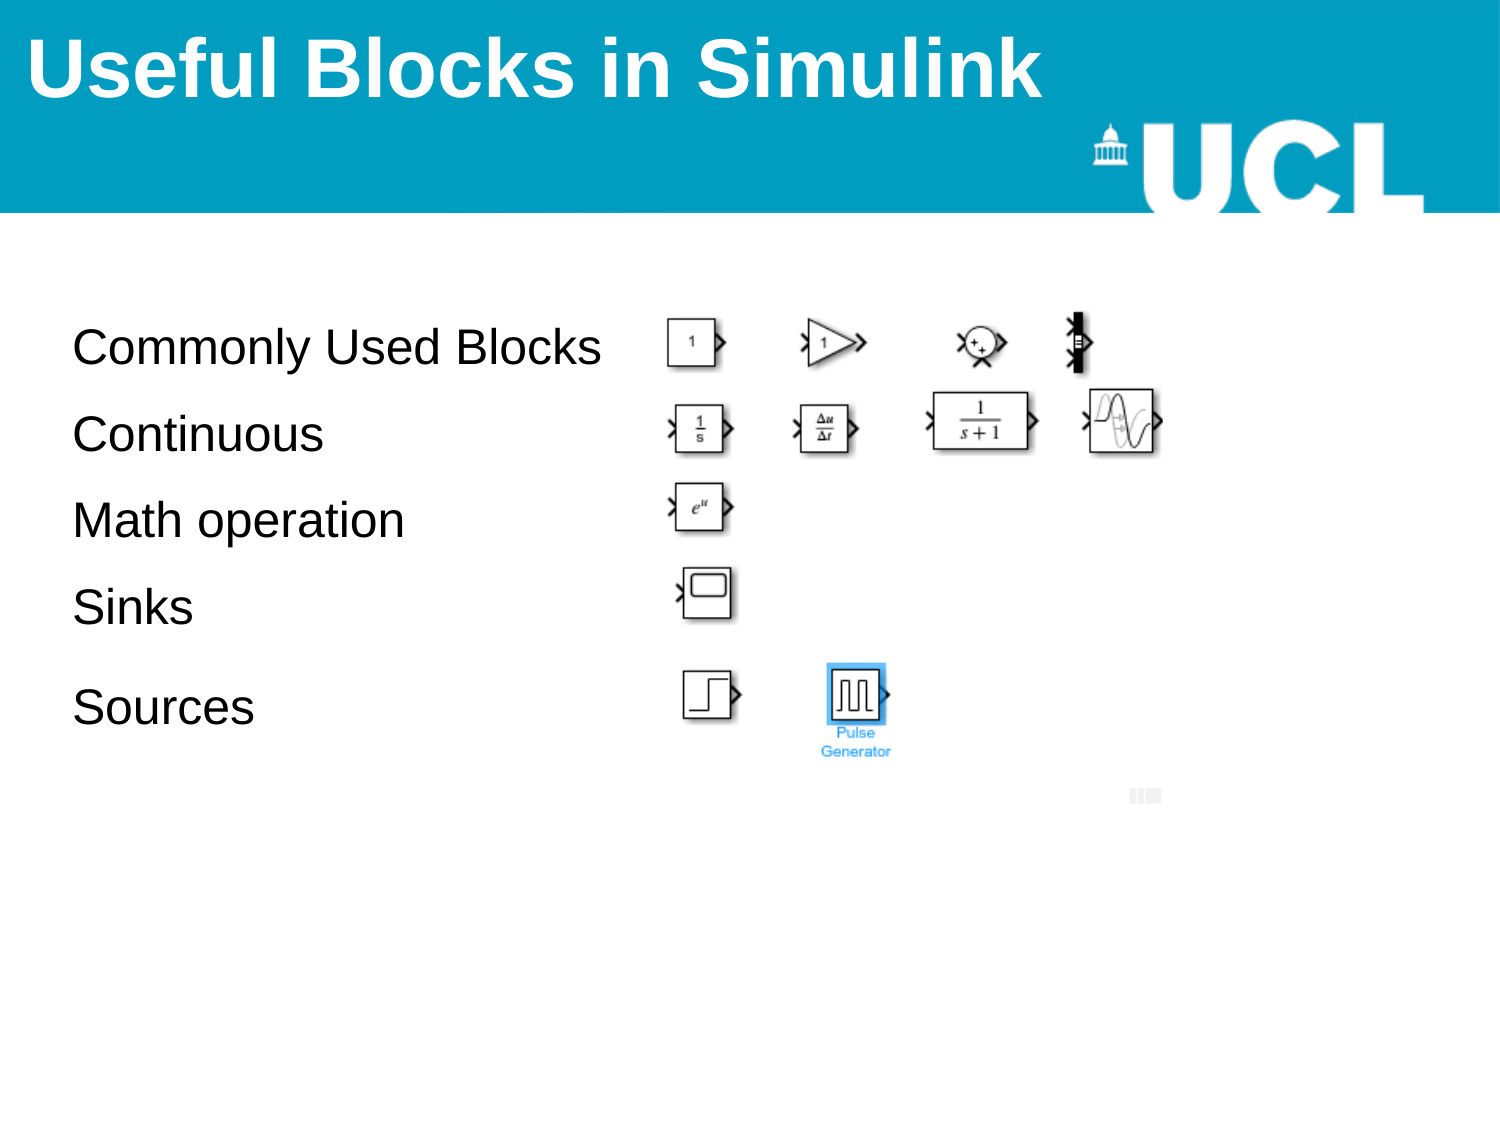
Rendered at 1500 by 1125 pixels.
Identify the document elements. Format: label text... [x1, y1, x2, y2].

text_box Commonly Used Blocks Continuous Math operation Sinks Sources [64, 307, 610, 788]
text_box Useful Blocks in Simulink [19, 6, 1052, 122]
picture [0, 0, 1497, 213]
picture [612, 290, 1163, 832]
